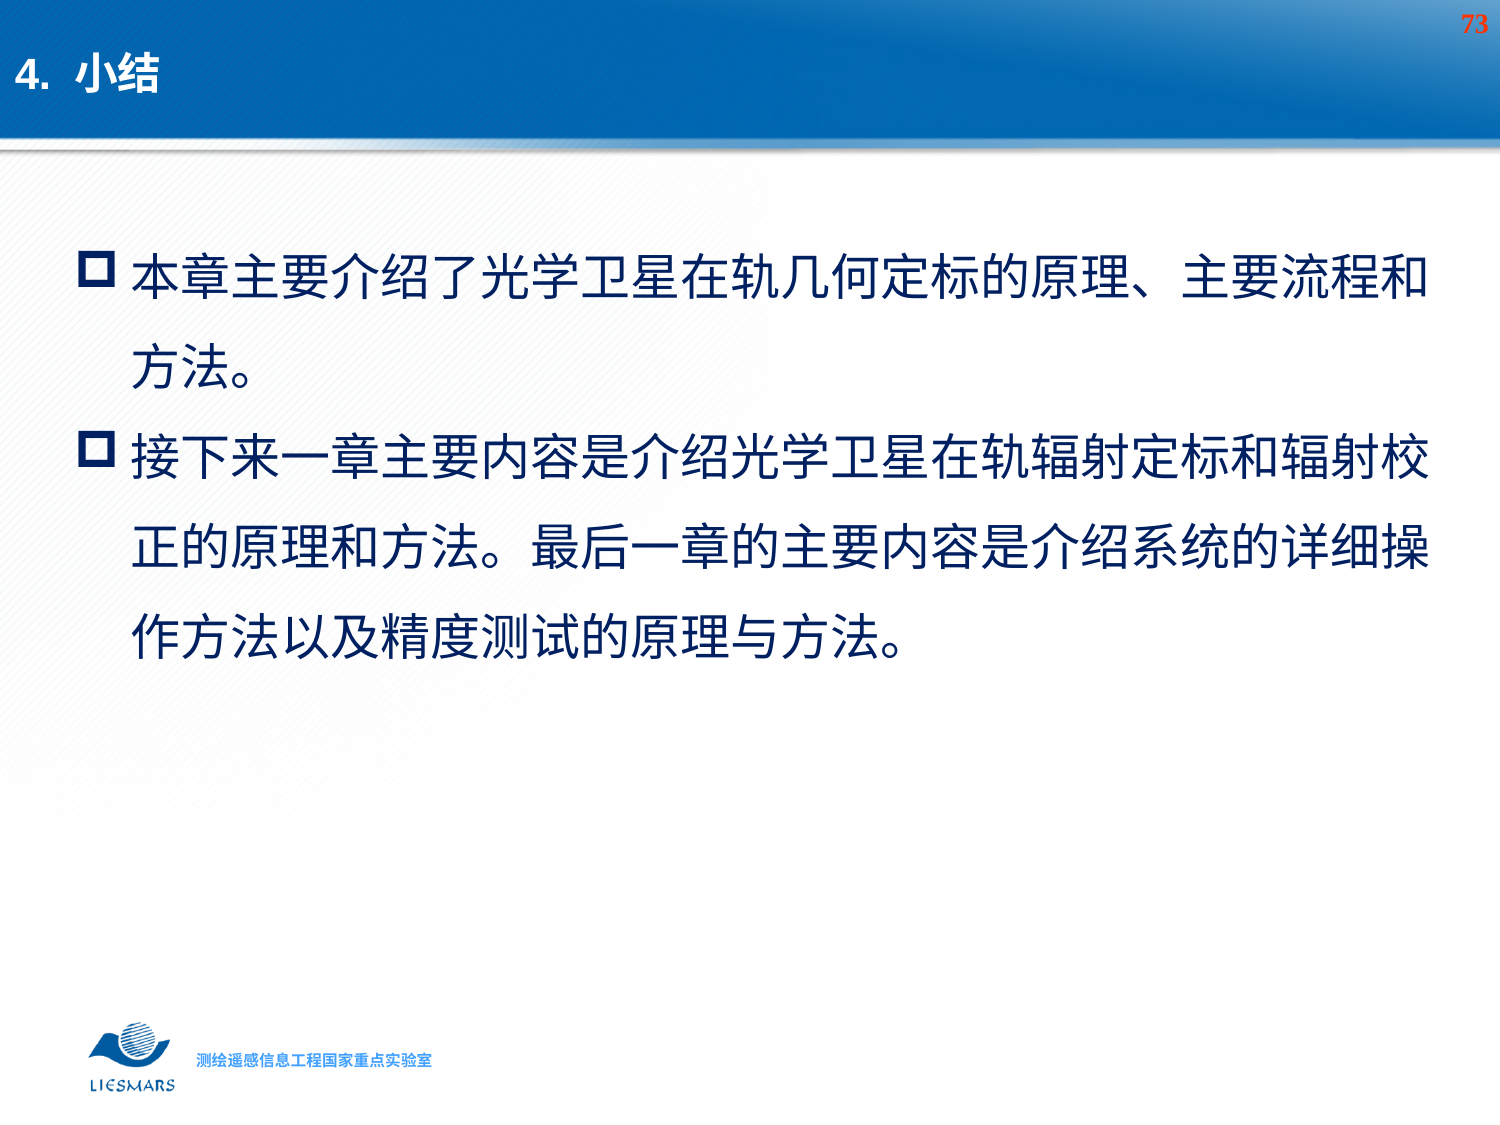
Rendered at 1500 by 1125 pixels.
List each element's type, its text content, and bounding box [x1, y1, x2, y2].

picture [0, 0, 1500, 1125]
text_box [280, 1054, 285, 1062]
title 4. 小结 [0, 18, 1424, 126]
text_box [247, 1054, 252, 1062]
text_box [207, 1053, 211, 1065]
text_box 本章主要介绍了光学卫星在轨几何定标的原理、主要流程和方法。 接下来一章主要内容是介绍光学卫星在轨辐射定标和辐射校正的原理和方法。最后一章的主要内容是介绍系统的详细操作方法以及精度测试的原理与方法。 [59, 208, 1483, 673]
